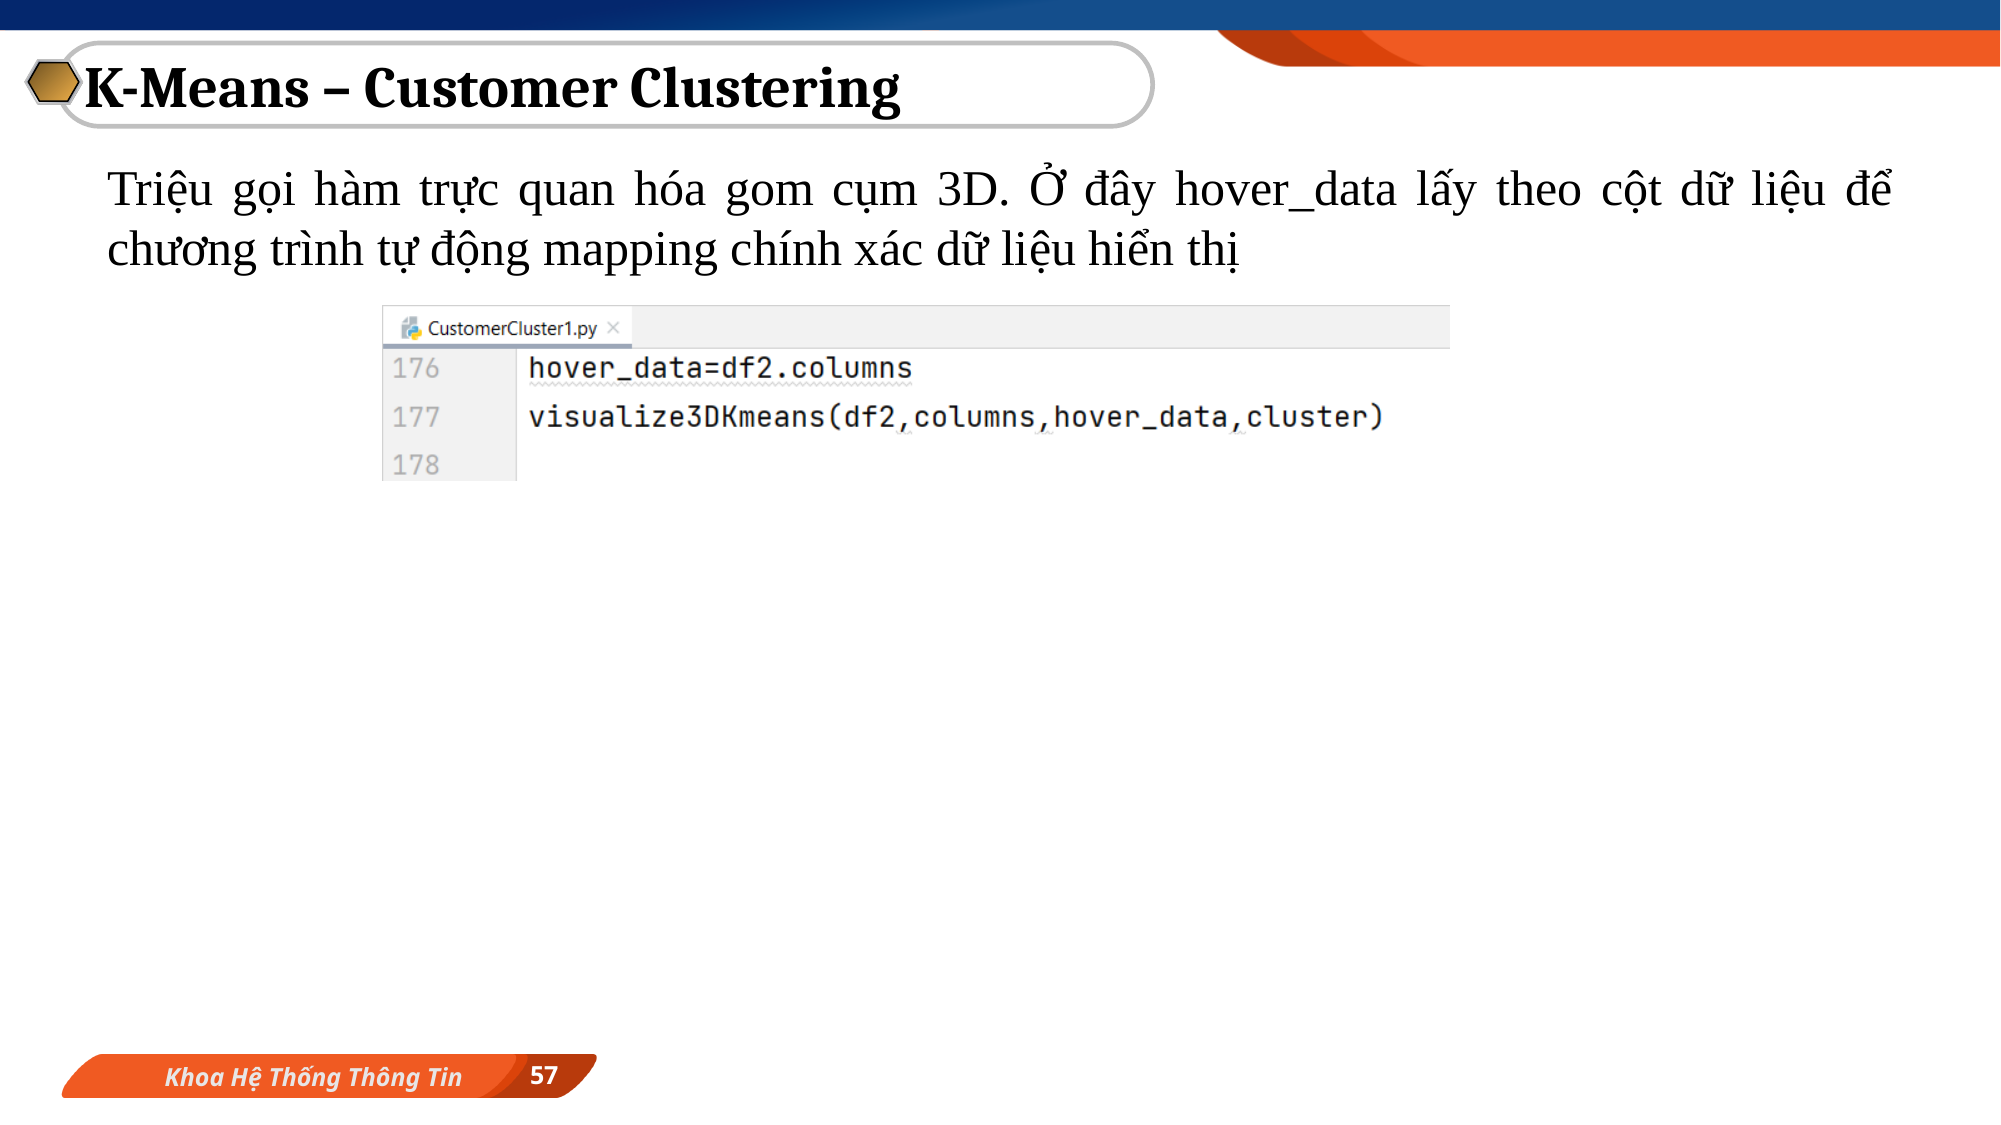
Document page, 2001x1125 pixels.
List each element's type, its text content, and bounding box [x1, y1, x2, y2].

slide_number 57 [508, 1046, 574, 1106]
picture [34, 1017, 624, 1125]
footer Khoa Hệ Thống Thông Tin [119, 1054, 508, 1098]
picture [381, 305, 1451, 481]
text_box Triệu gọi hàm trực quan hóa gom cụm 3D. Ở đây hover_data lấy theo cột dữ liệu để chương trình tự động mapping chính xác dữ liệu hiển thị [92, 147, 1909, 283]
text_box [24, 42, 1153, 127]
picture [0, 0, 2001, 71]
